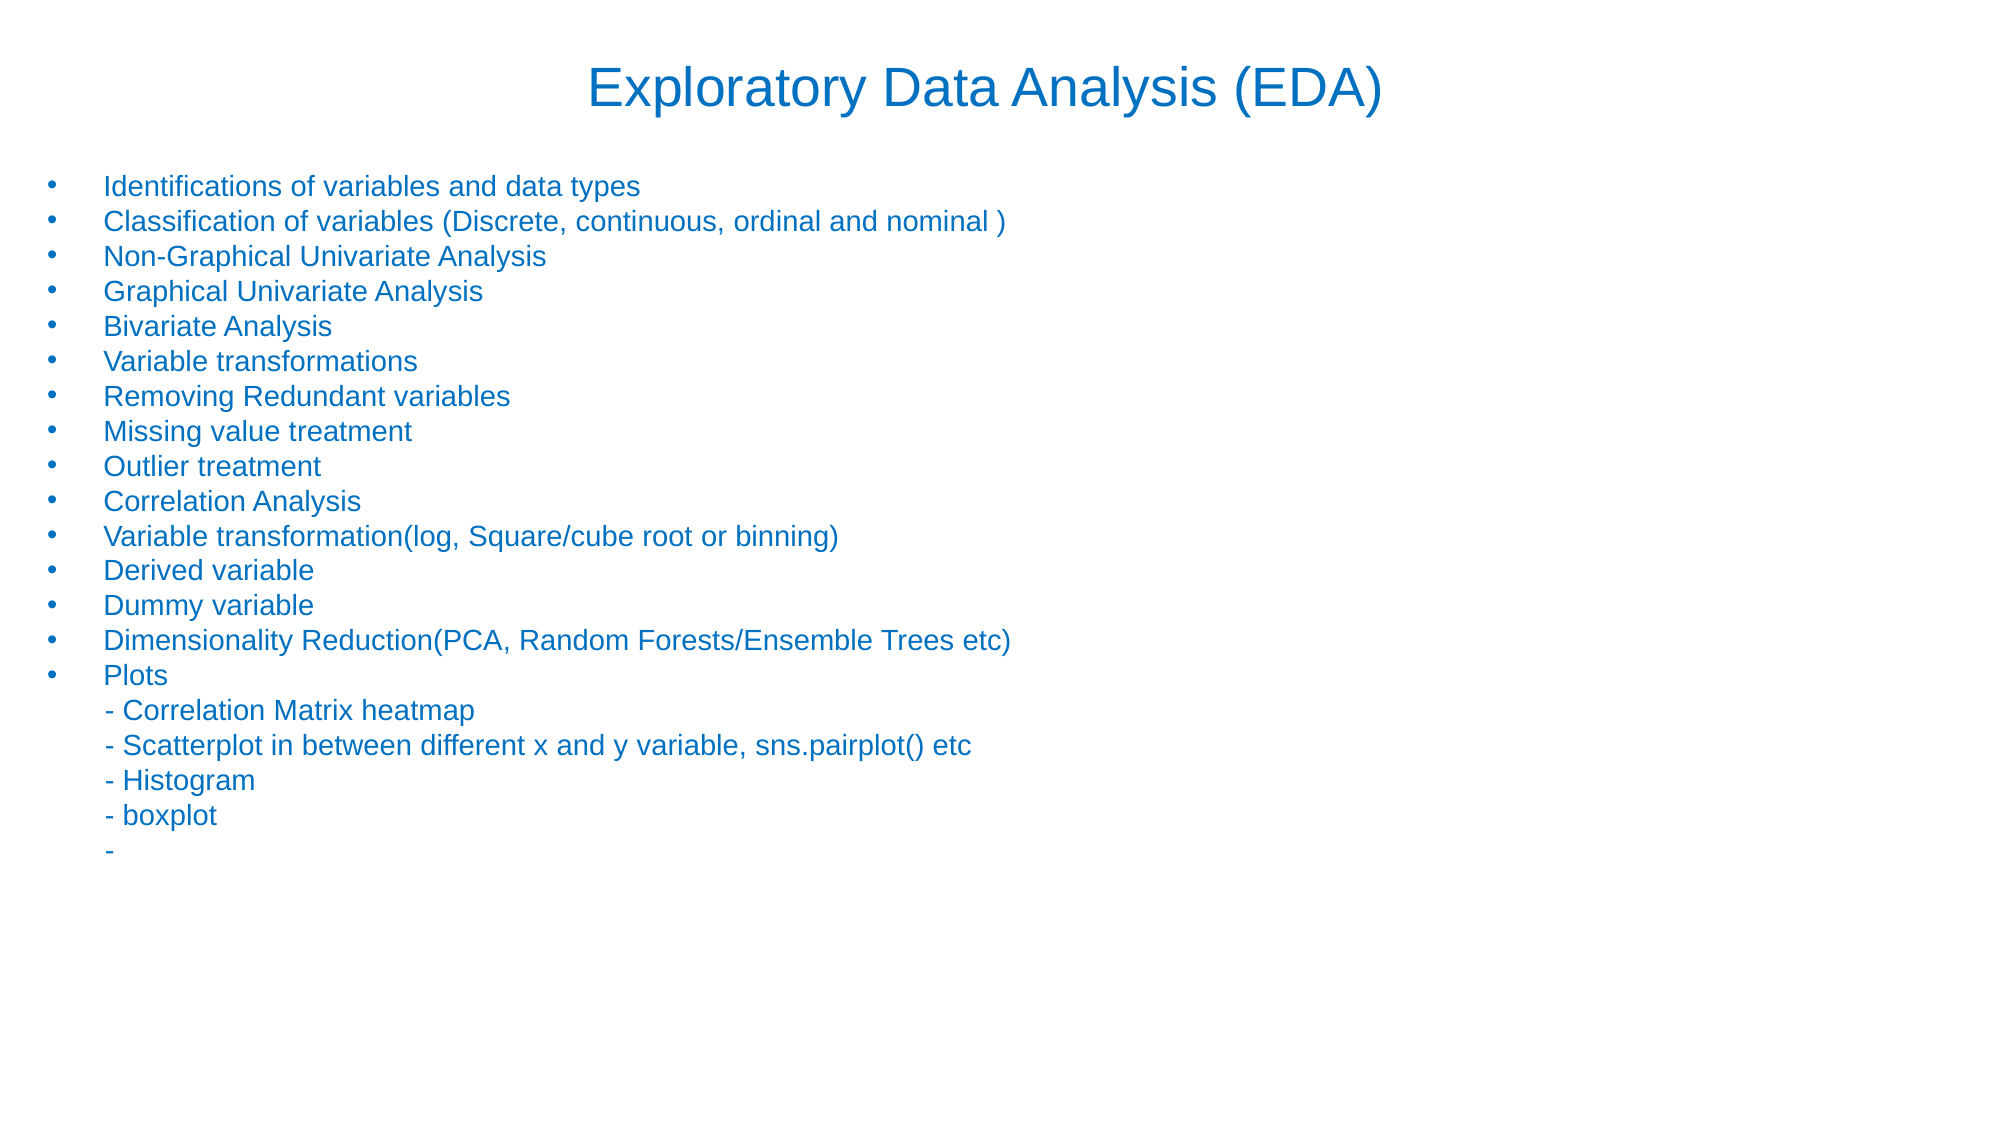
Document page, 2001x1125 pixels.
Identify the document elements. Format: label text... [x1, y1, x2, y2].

text_box Exploratory Data Analysis (EDA) Identifications of variables and data types Classification of variables (Discrete, continuous, ordinal and nominal ) Non-Graphical Univariate Analysis Graphical Univariate Analysis Bivariate Analysis Variable transformations Removing Redundant variables Missing value treatment Outlier treatment Correlation Analysis Variable transformation(log, Square/cube root or binning) Derived variable Dummy variable Dimensionality Reduction(PCA, Random Forests/Ensemble Trees etc) Plots - Correlation Matrix heatmap - Scatterplot in between different x and y variable, sns.pairplot() etc - Histogram - boxplot - [32, 43, 1941, 1098]
